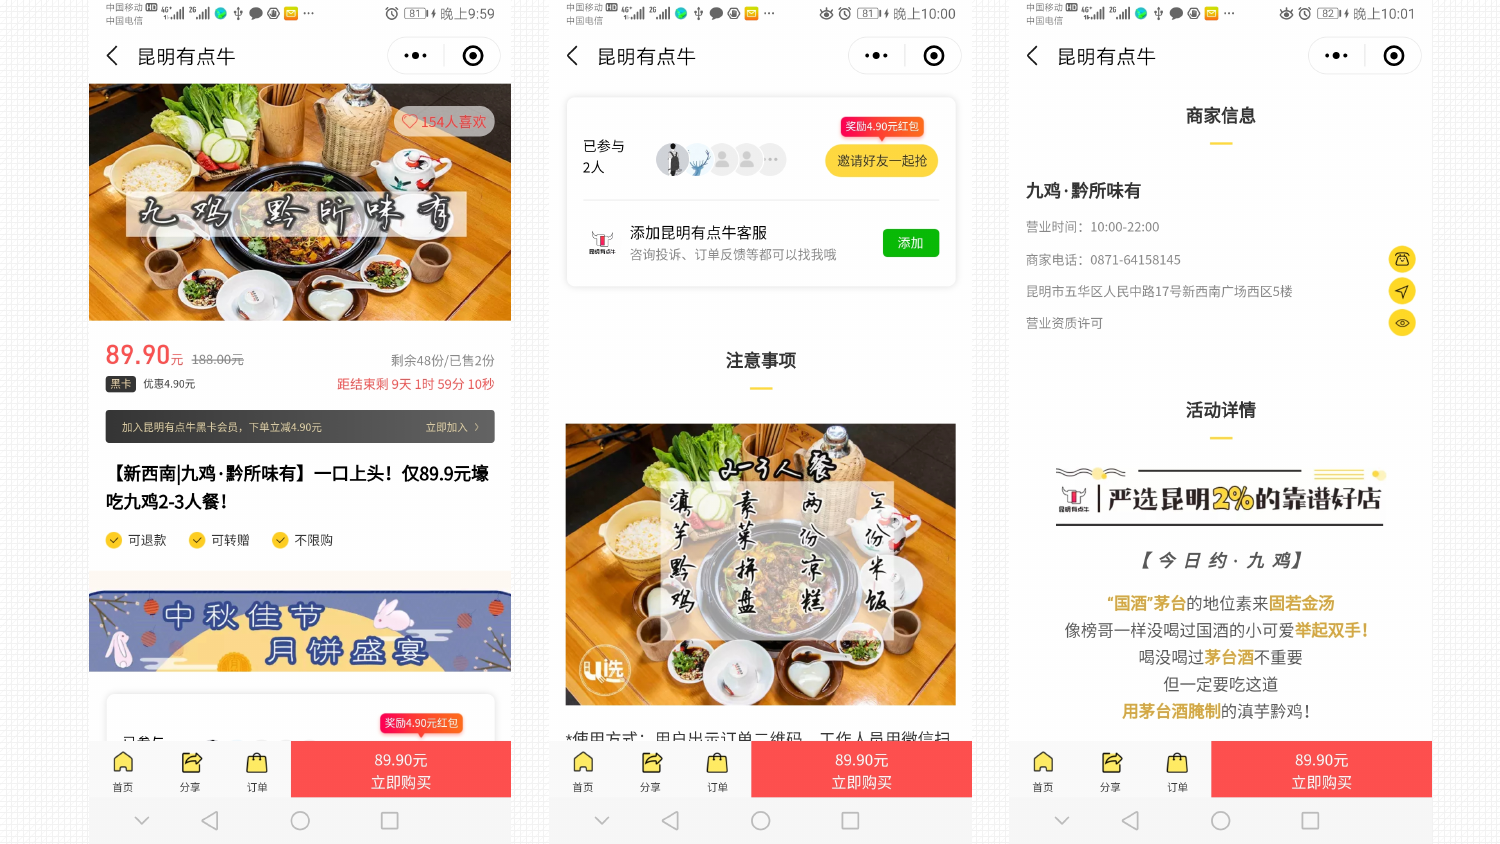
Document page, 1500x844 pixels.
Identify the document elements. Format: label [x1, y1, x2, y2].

picture [1009, 0, 1432, 844]
picture [549, 0, 972, 844]
picture [88, 0, 512, 844]
